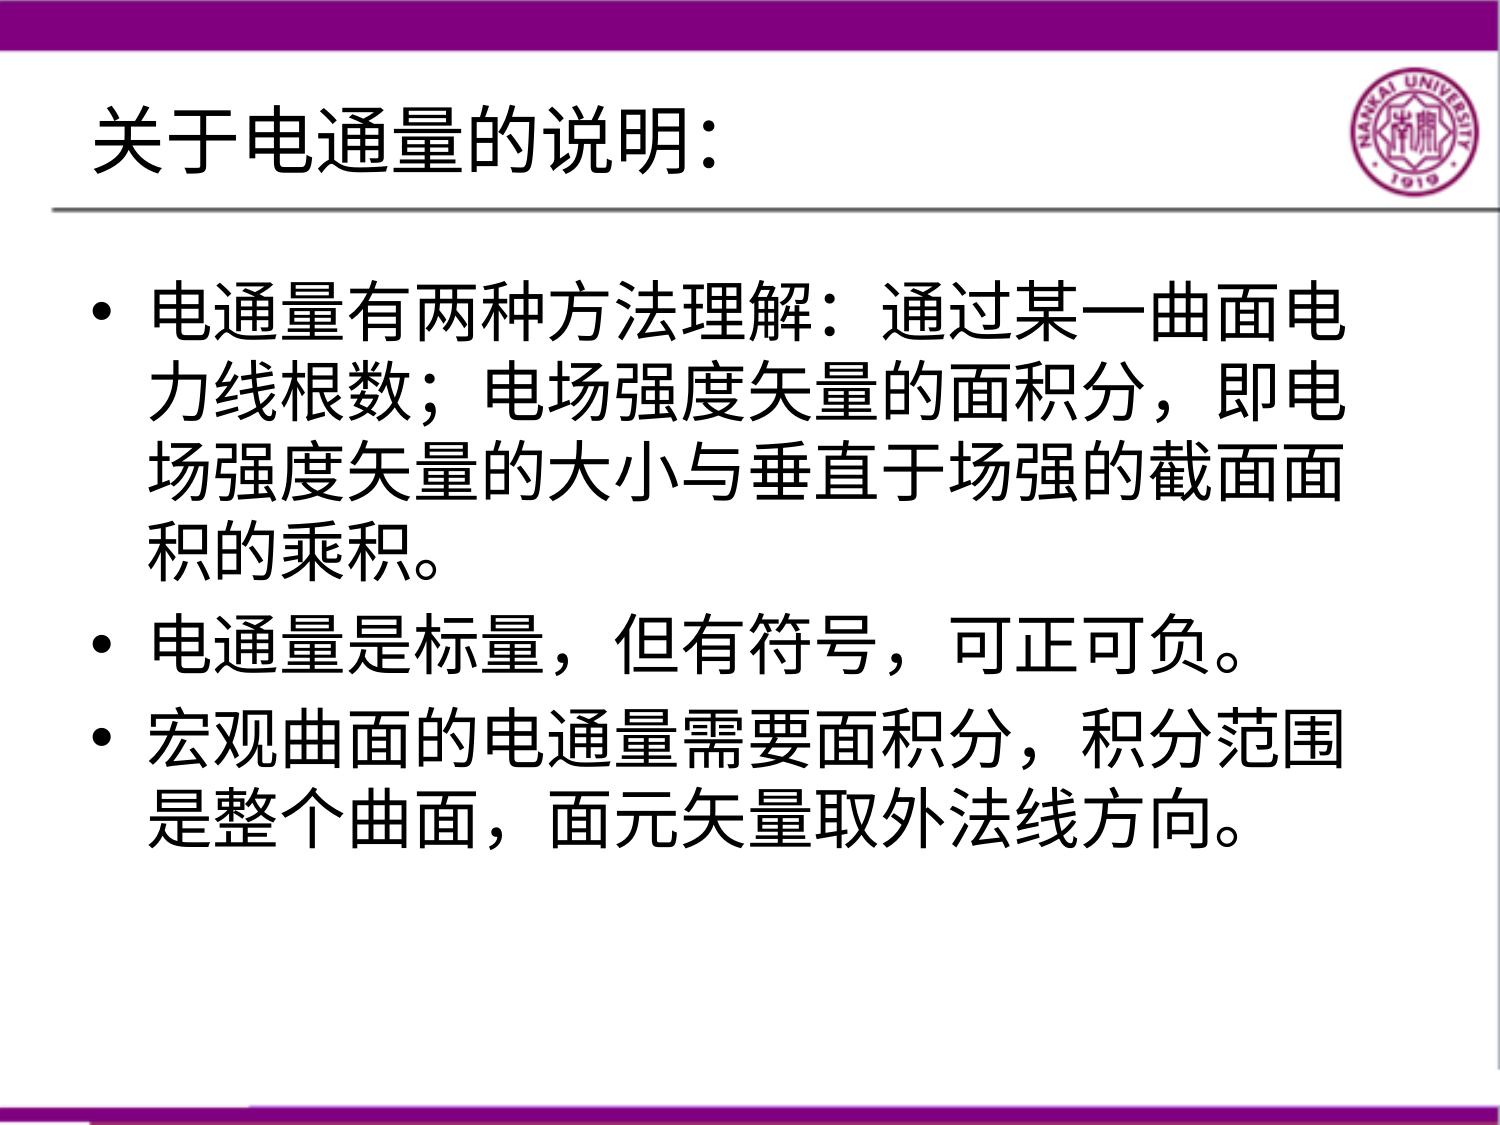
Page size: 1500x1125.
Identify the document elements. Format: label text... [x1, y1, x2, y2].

title 关于电通量的说明： [75, 45, 1425, 233]
list 电通量有两种方法理解：通过某一曲面电力线根数；电场强度矢量的面积分，即电场强度矢量的大小与垂直于场强的截面面积的乘积。 电通量是标量，但有符号，可正可负。 宏观曲面的电通量需要面积分，积分范围是整个曲面，面元矢量取外法线方向。 [75, 262, 1425, 1005]
picture [0, 0, 1500, 1125]
